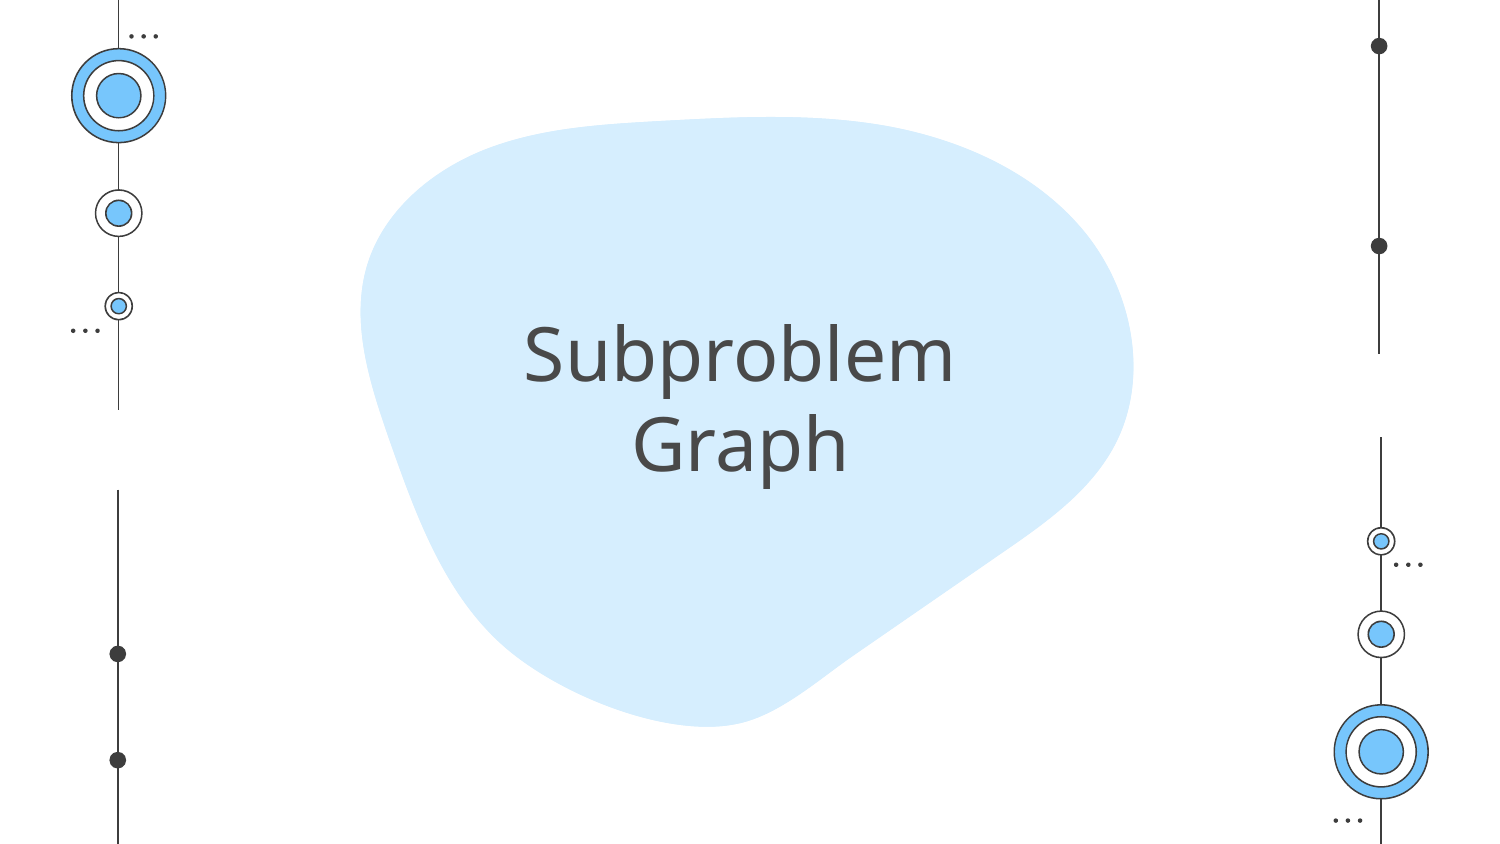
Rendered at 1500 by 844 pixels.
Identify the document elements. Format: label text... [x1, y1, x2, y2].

text_box Subproblem Graph [400, 246, 1081, 546]
